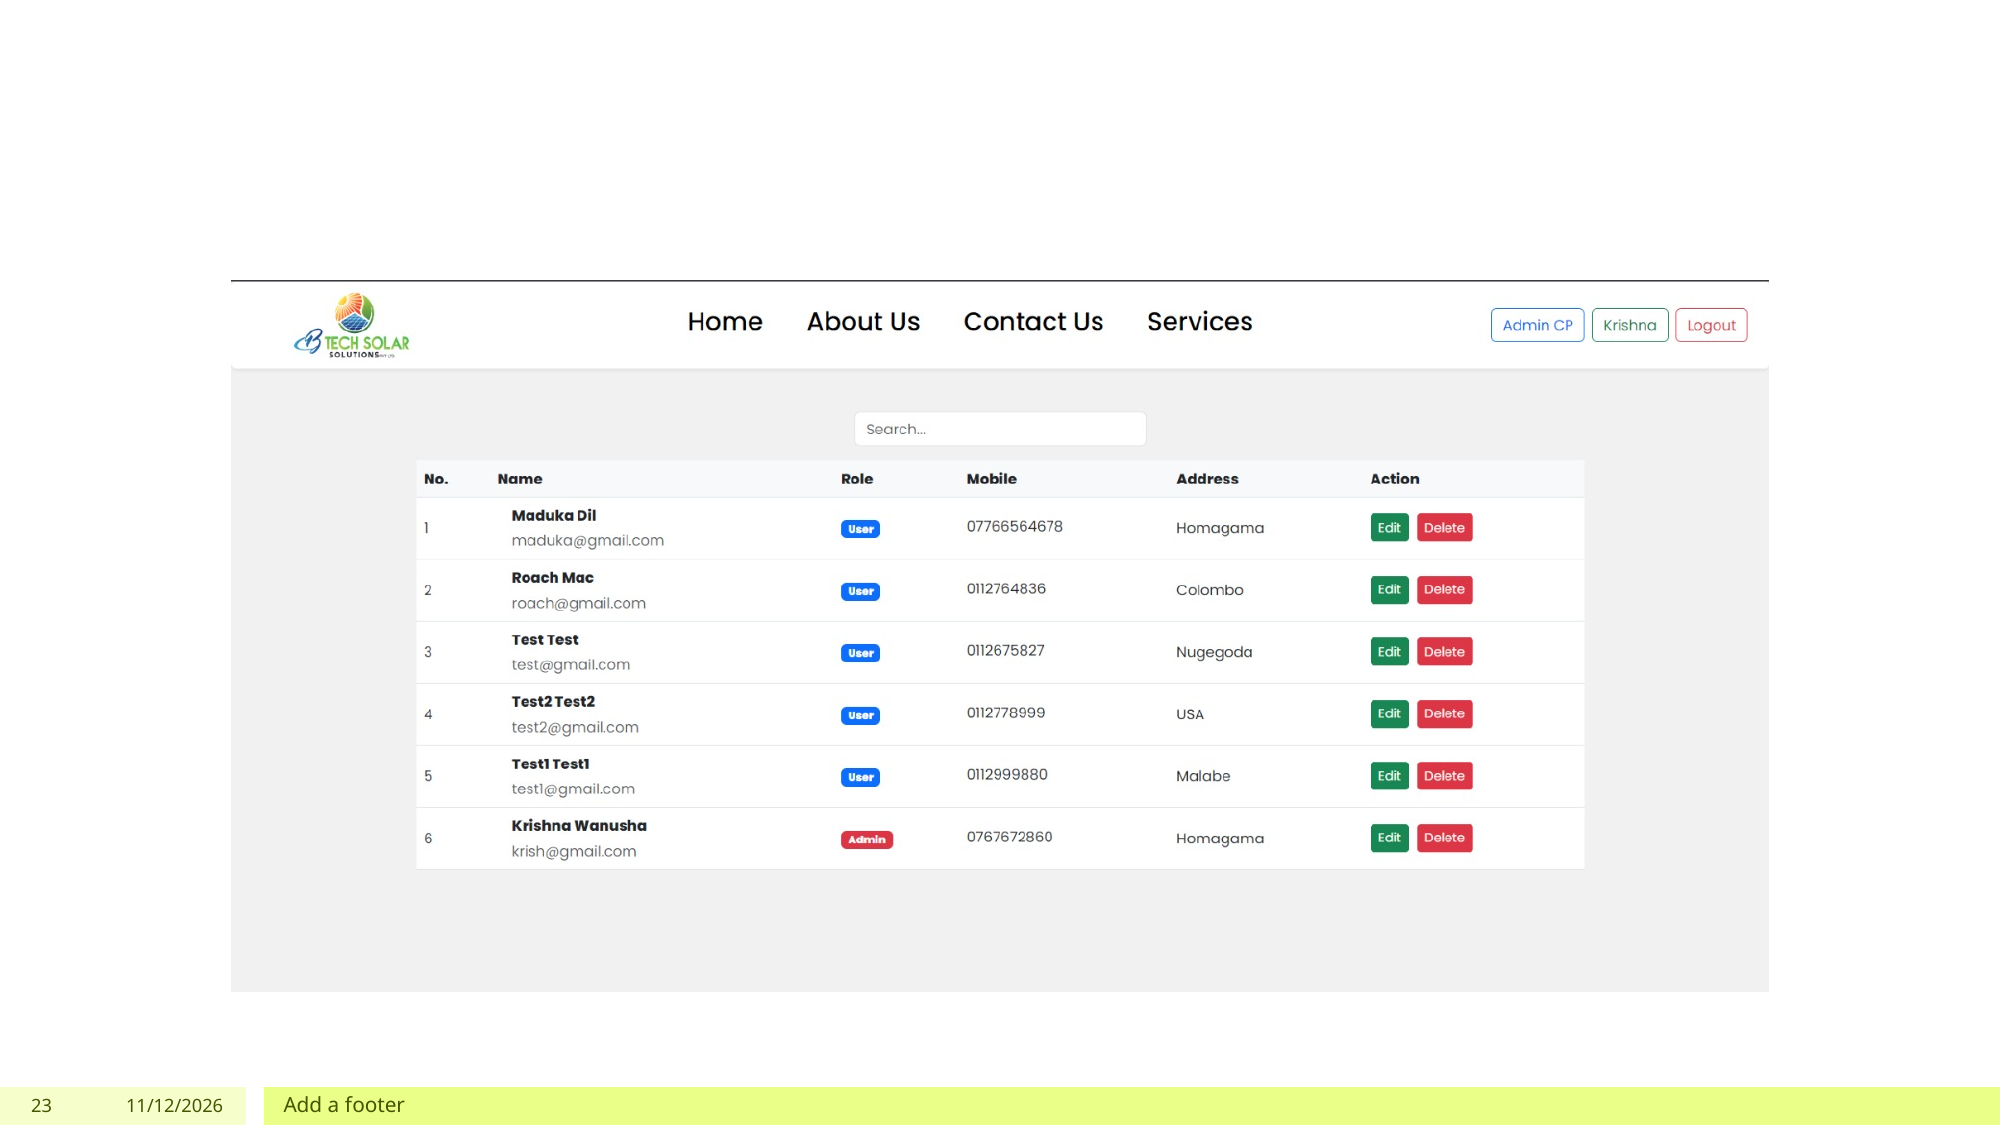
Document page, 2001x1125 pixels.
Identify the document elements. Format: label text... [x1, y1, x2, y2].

picture [231, 280, 1769, 992]
footer Add a footer [268, 1087, 1769, 1125]
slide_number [74, 1087, 239, 1125]
slide_number 23 [0, 1087, 68, 1125]
